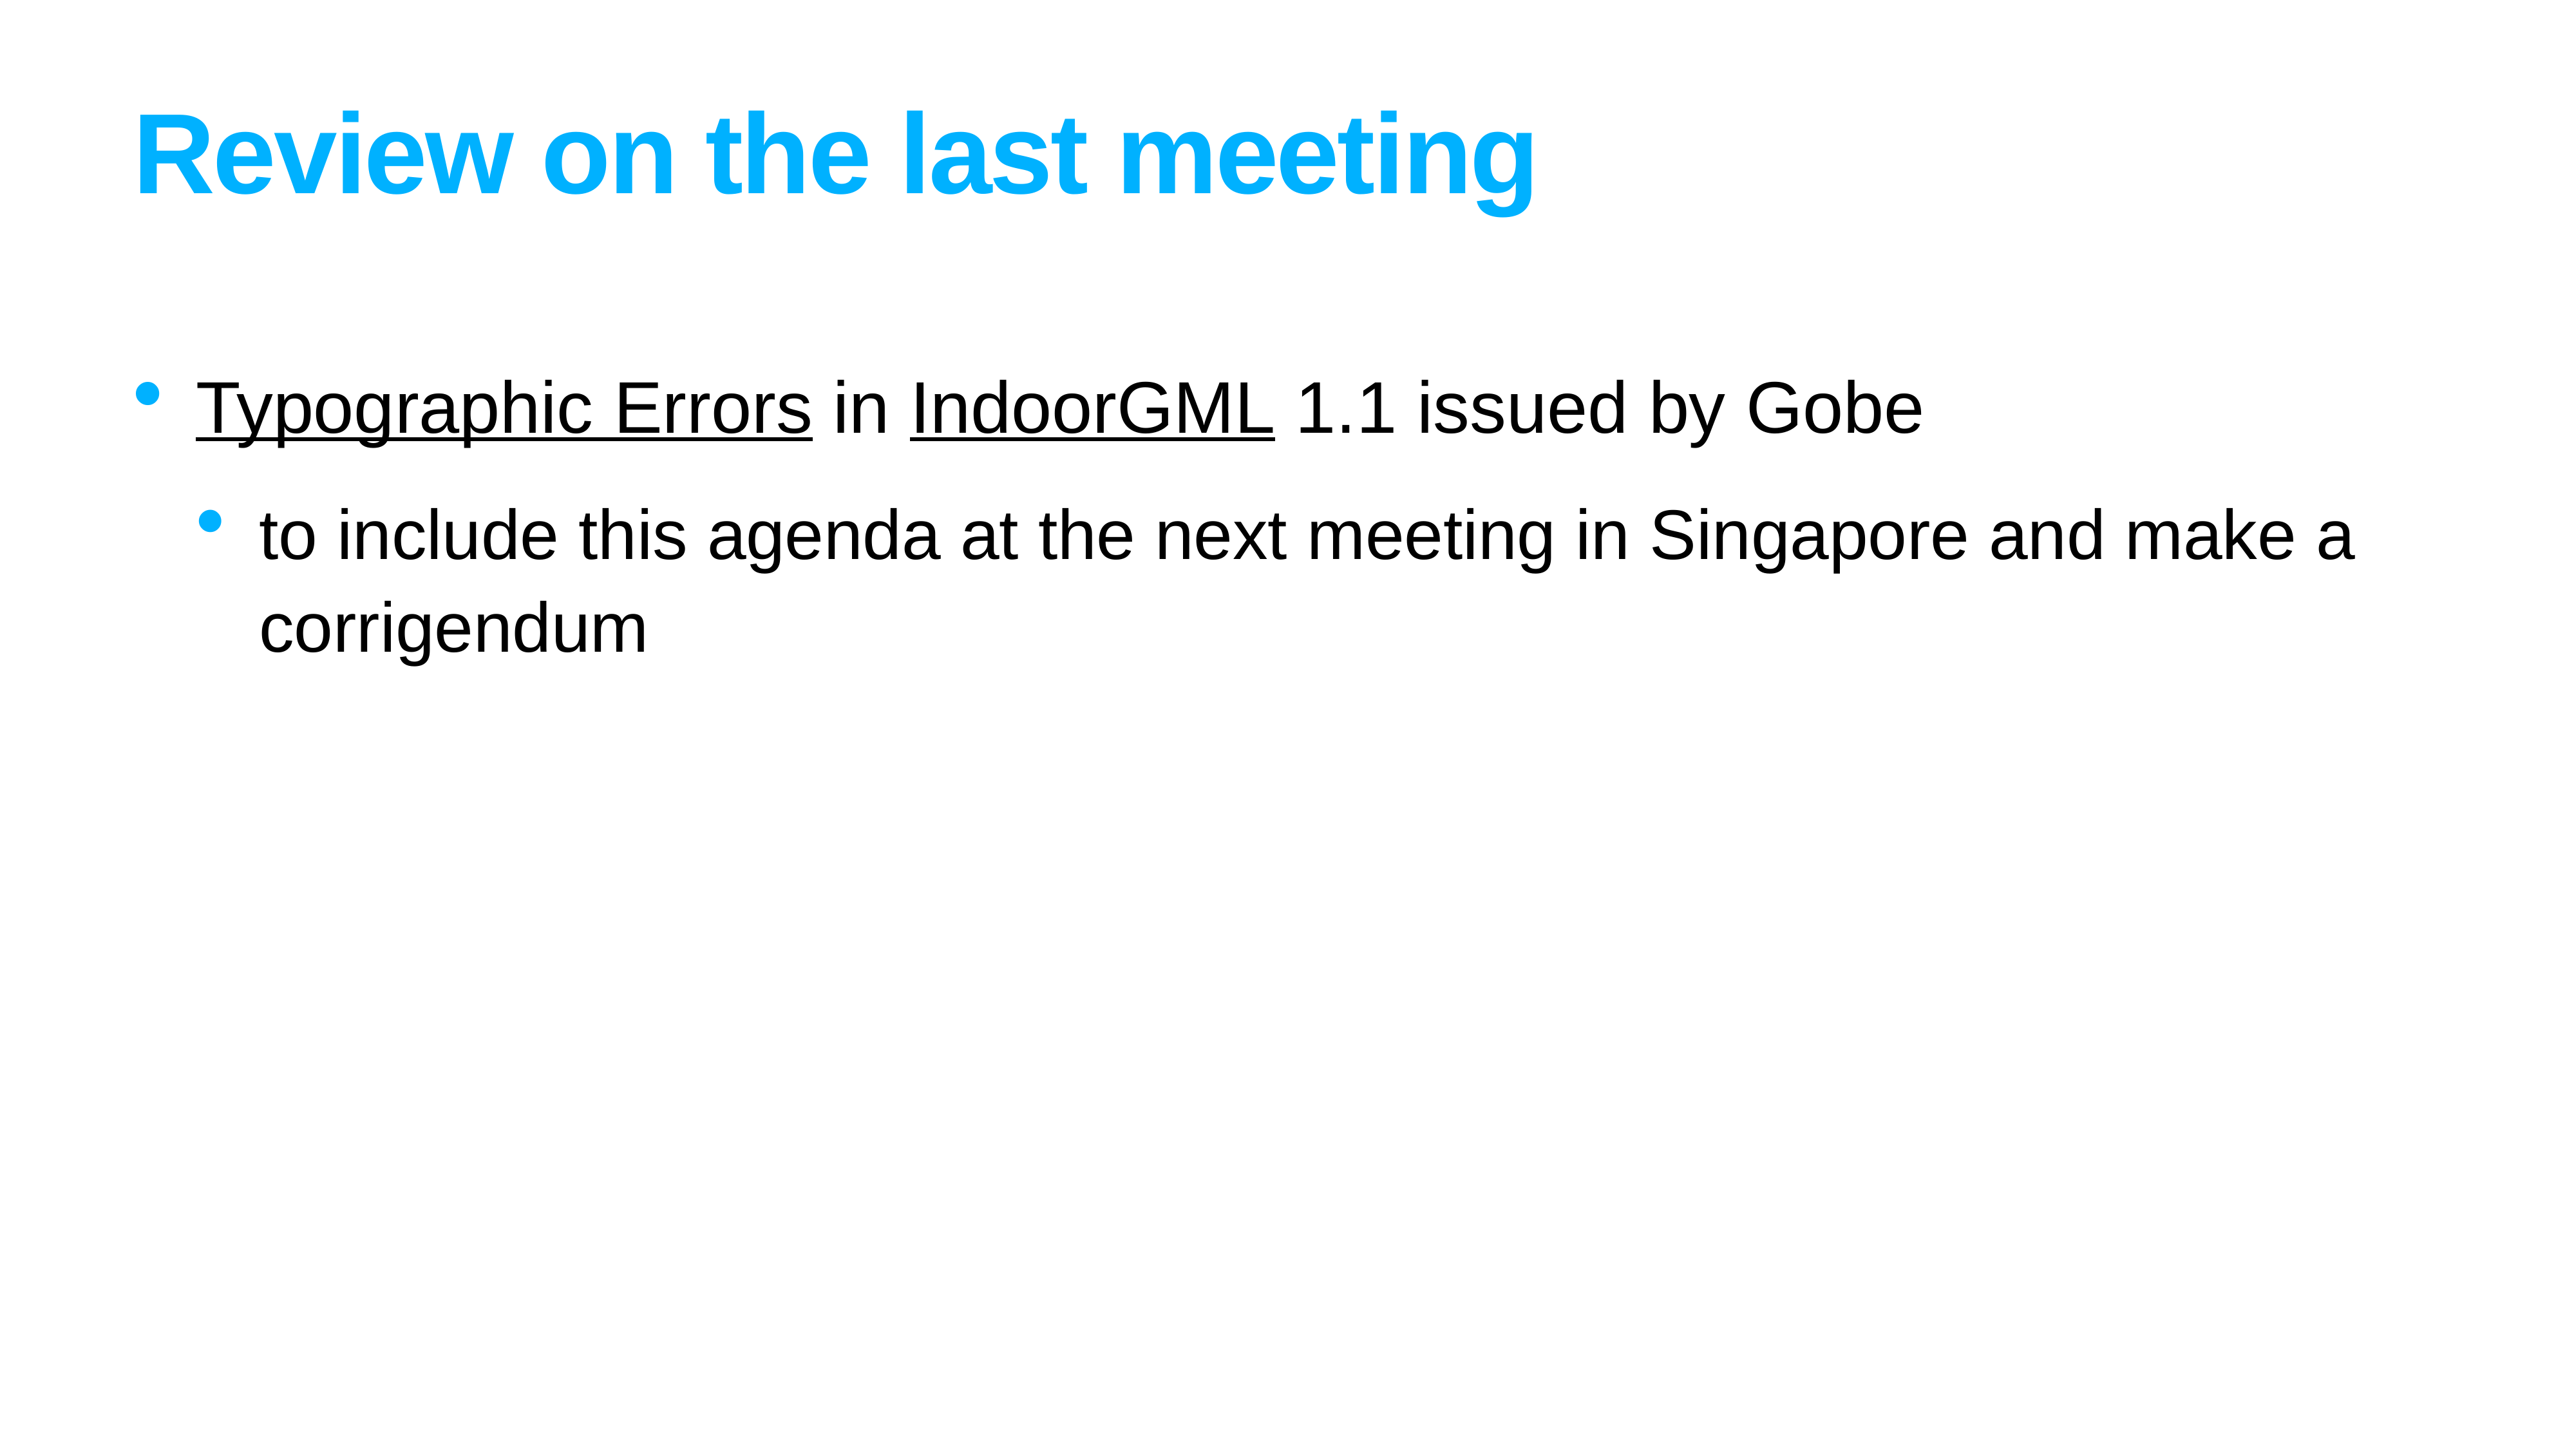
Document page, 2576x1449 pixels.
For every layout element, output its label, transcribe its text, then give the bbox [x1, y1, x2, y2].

title Review on the last meeting [127, 100, 2449, 252]
list Typographic Errors in IndoorGML 1.1 issued by Gobe to include this agenda at the next meeting in Singapore and make a corrigendum [127, 345, 2449, 677]
